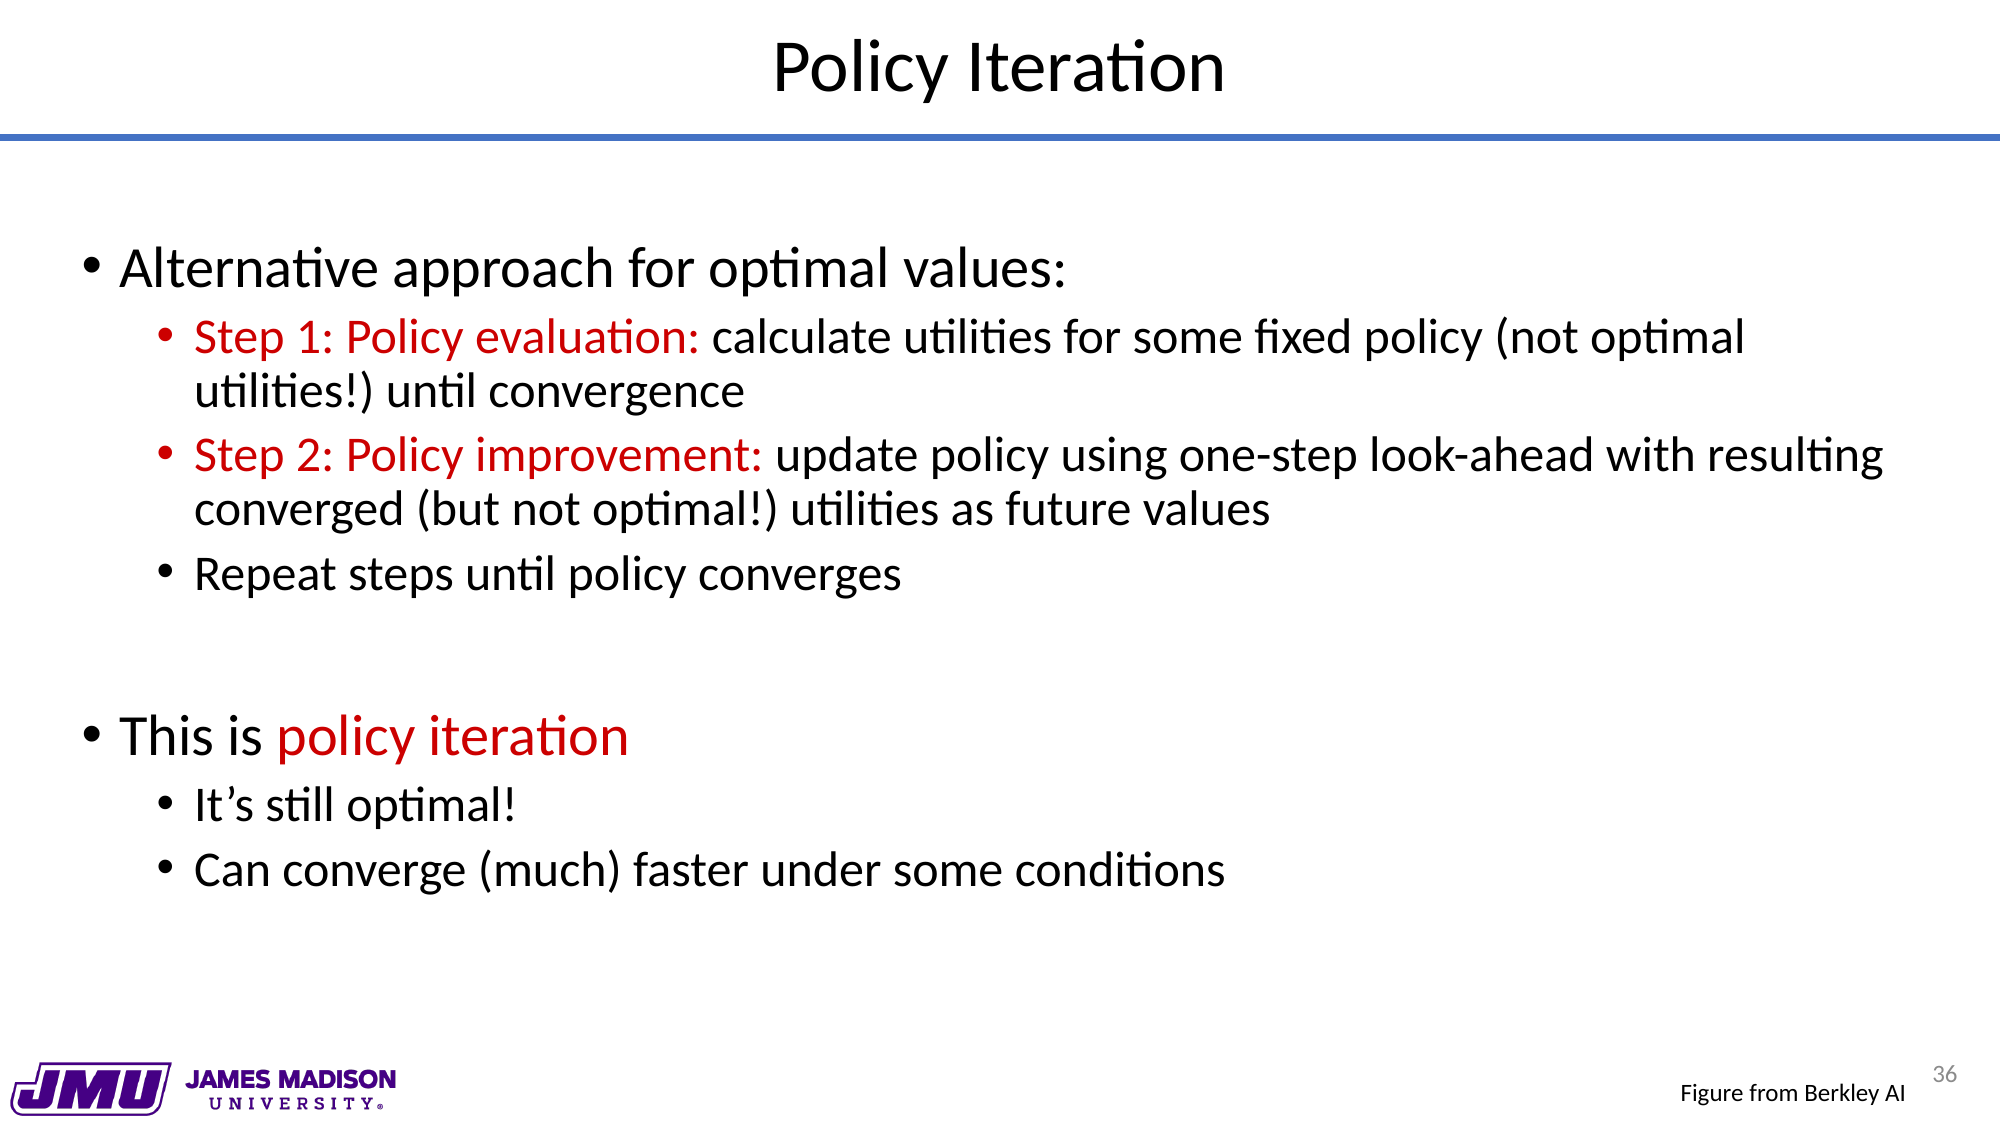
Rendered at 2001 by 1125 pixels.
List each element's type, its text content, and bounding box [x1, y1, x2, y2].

title Policy Iteration [0, 0, 2000, 134]
picture [0, 1042, 410, 1125]
list Alternative approach for optimal values: Step 1: Policy evaluation: calculate utilities for some fixed policy (not optimal utilities!) until convergence Step 2: Policy improvement: update policy using one-step look-ahead with resulting converged (but not optimal!) utilities as future values Repeat steps until policy converges This is policy iteration It’s still optimal! Can converge (much) faster under some conditions [66, 229, 1934, 1005]
text_box Figure from Berkley AI [1623, 1072, 1922, 1114]
slide_number 36 [1870, 1042, 1973, 1103]
